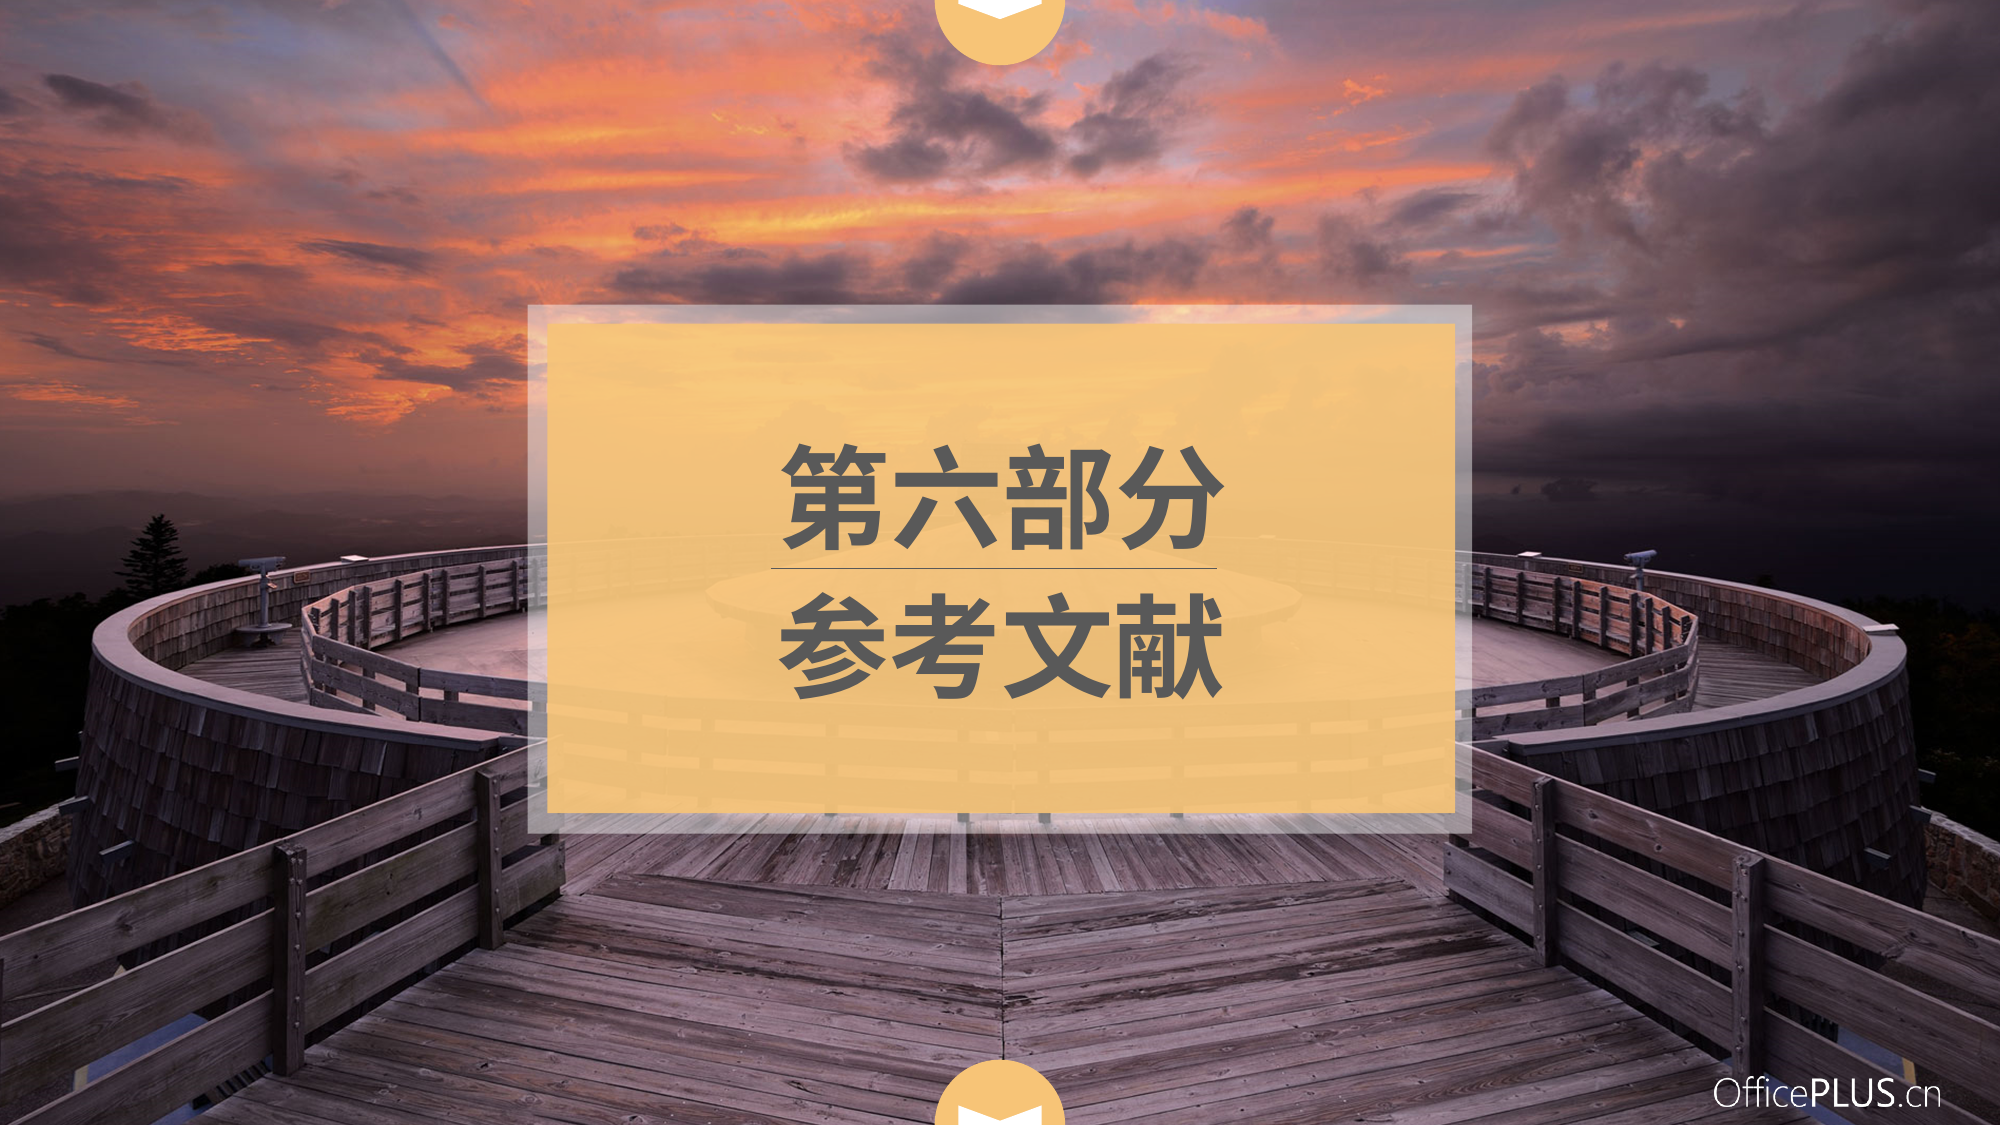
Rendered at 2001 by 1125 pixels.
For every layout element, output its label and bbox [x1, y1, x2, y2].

text_box [527, 304, 1473, 834]
picture [0, 0, 2000, 1125]
